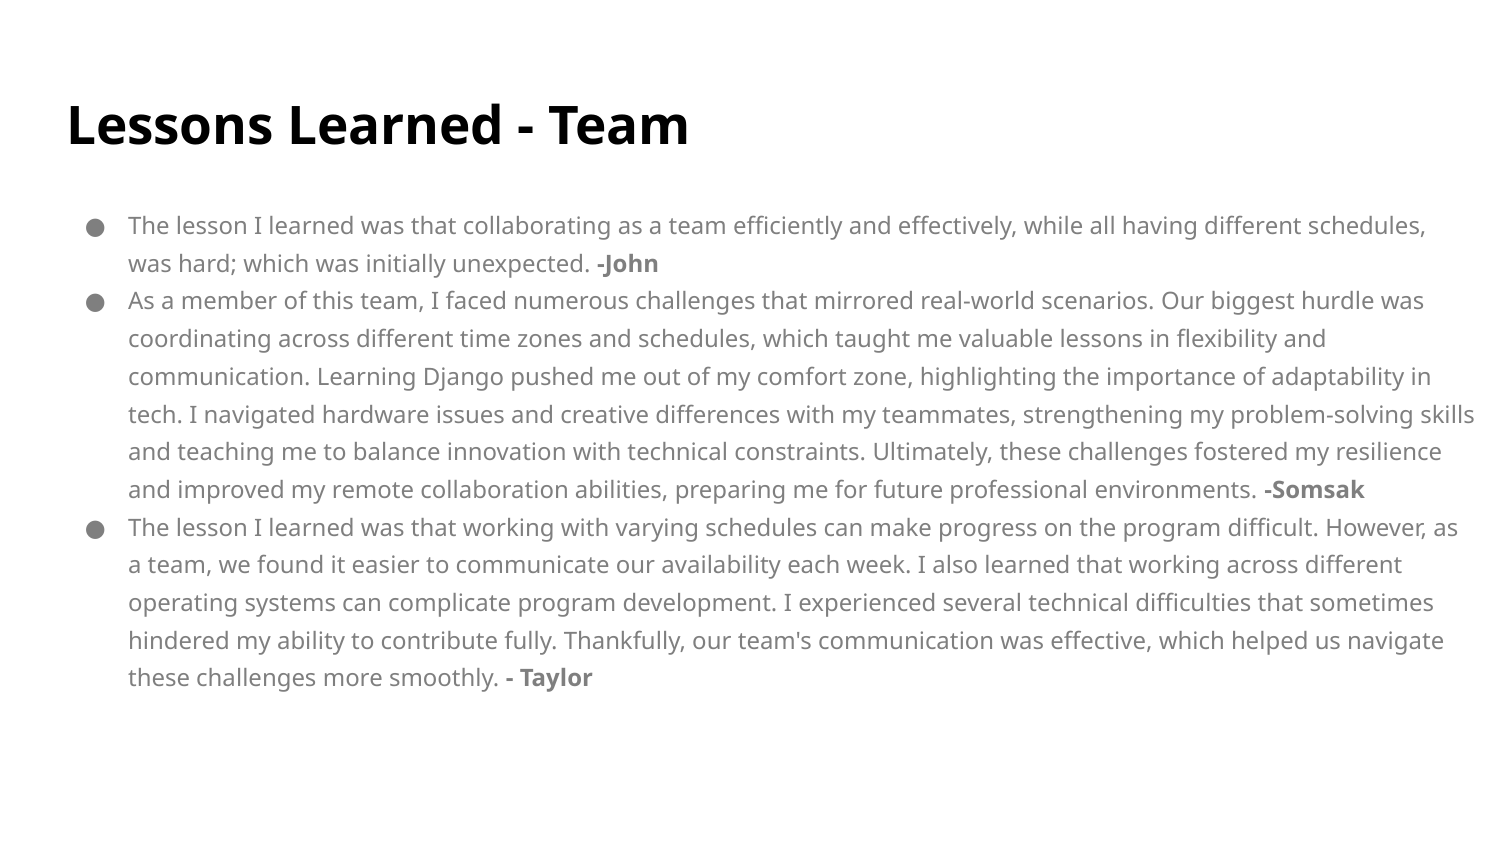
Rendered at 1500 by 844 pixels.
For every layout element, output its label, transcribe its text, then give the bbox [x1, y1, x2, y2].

title Lessons Learned - Team [51, 72, 1449, 176]
list The lesson I learned was that collaborating as a team efficiently and effectively, while all having different schedules, was hard; which was initially unexpected. -John As a member of this team, I faced numerous challenges that mirrored real-world scenarios. Our biggest hurdle was coordinating across different time zones and schedules, which taught me valuable lessons in flexibility and communication. Learning Django pushed me out of my comfort zone, highlighting the importance of adaptability in tech. I navigated hardware issues and creative differences with my teammates, strengthening my problem-solving skills and teaching me to balance innovation with technical constraints. Ultimately, these challenges fostered my resilience and improved my remote collaboration abilities, preparing me for future professional environments. -Somsak The lesson I learned was that working with varying schedules can make progress on the program difficult. However, as a team, we found it easier to communicate our availability each week. I also learned that working across different operating systems can complicate program development. I experienced several technical difficulties that sometimes hindered my ability to contribute fully. Thankfully, our team's communication was effective, which helped us navigate these challenges more smoothly. - Taylor [51, 189, 1491, 750]
